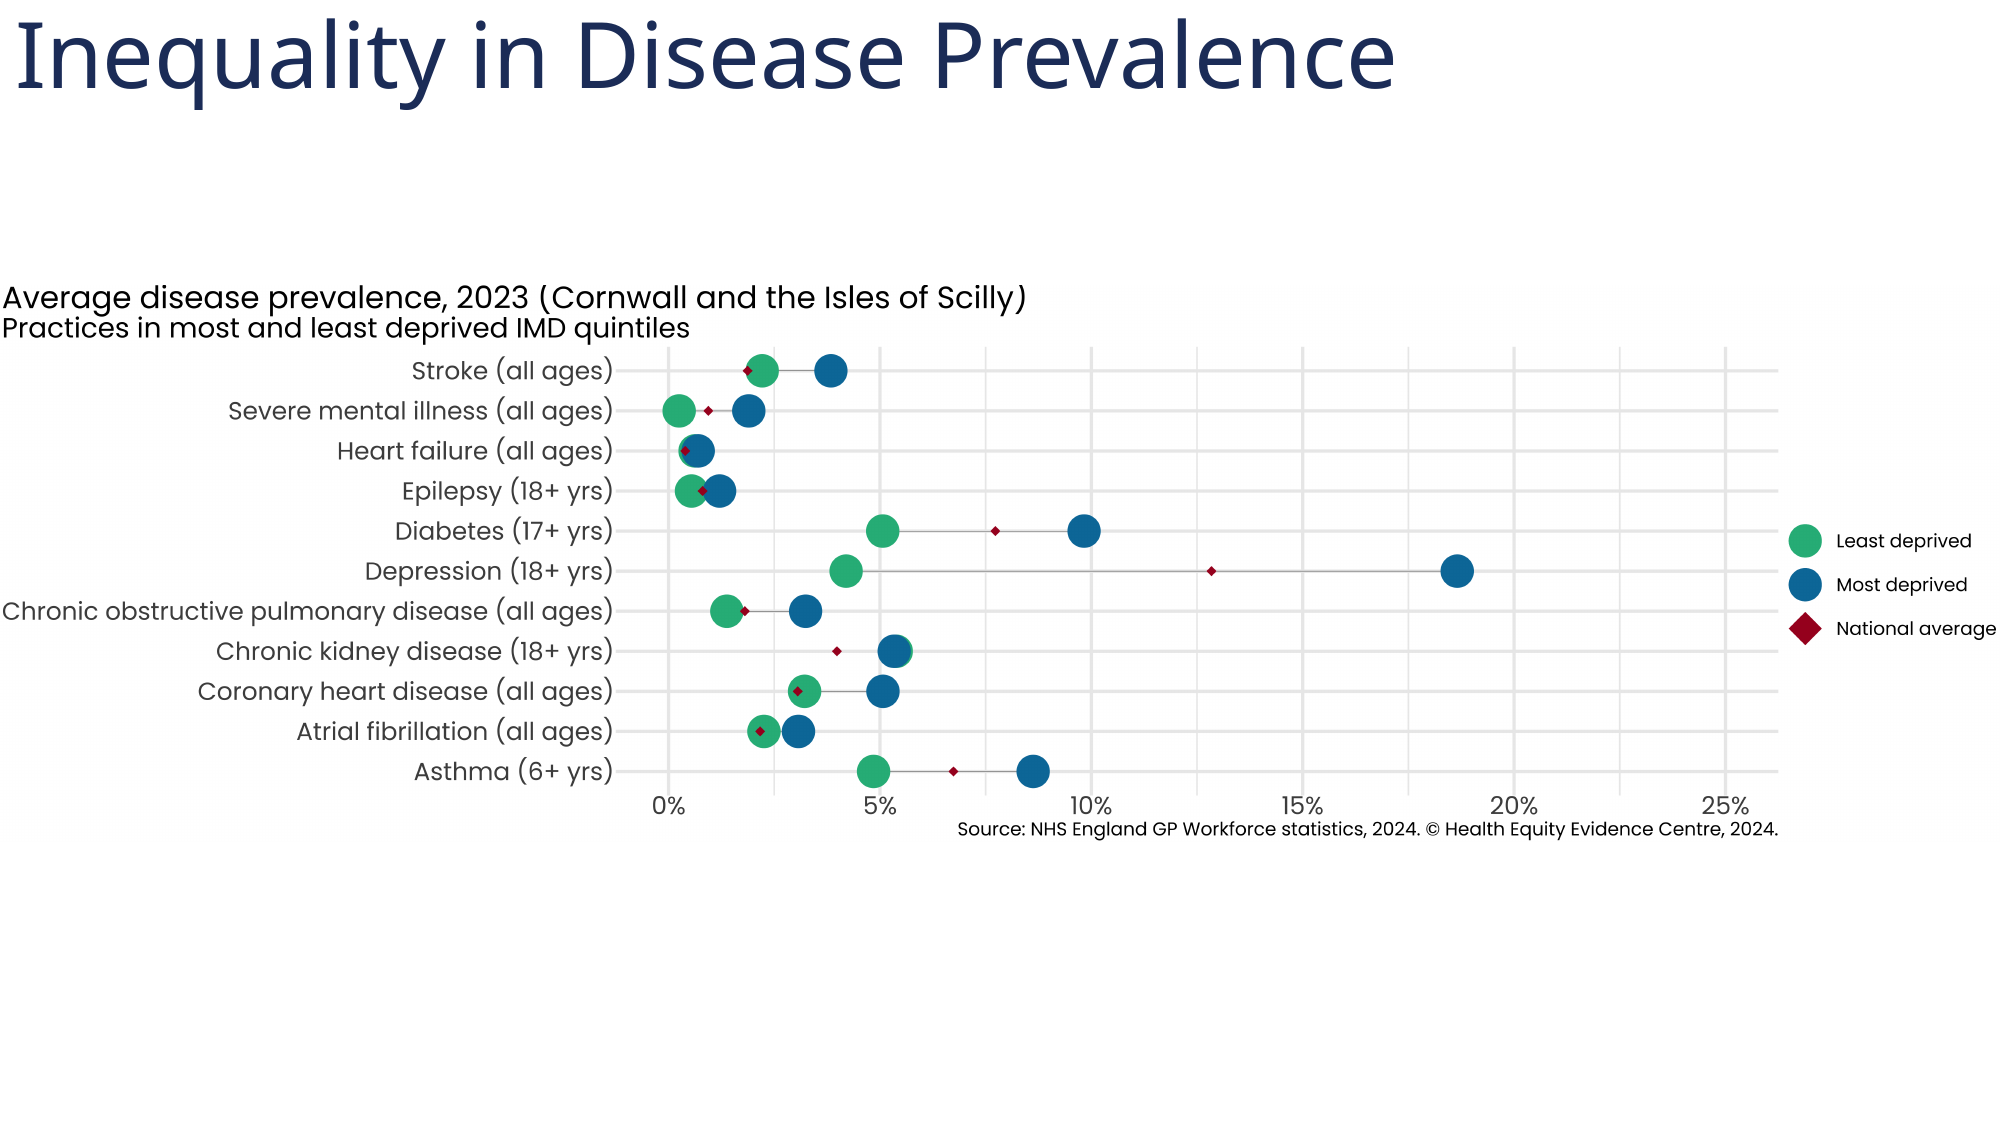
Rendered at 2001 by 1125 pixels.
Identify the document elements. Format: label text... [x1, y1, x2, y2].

picture [0, 284, 2000, 843]
title Inequality in Disease Prevalence [0, 0, 2000, 119]
